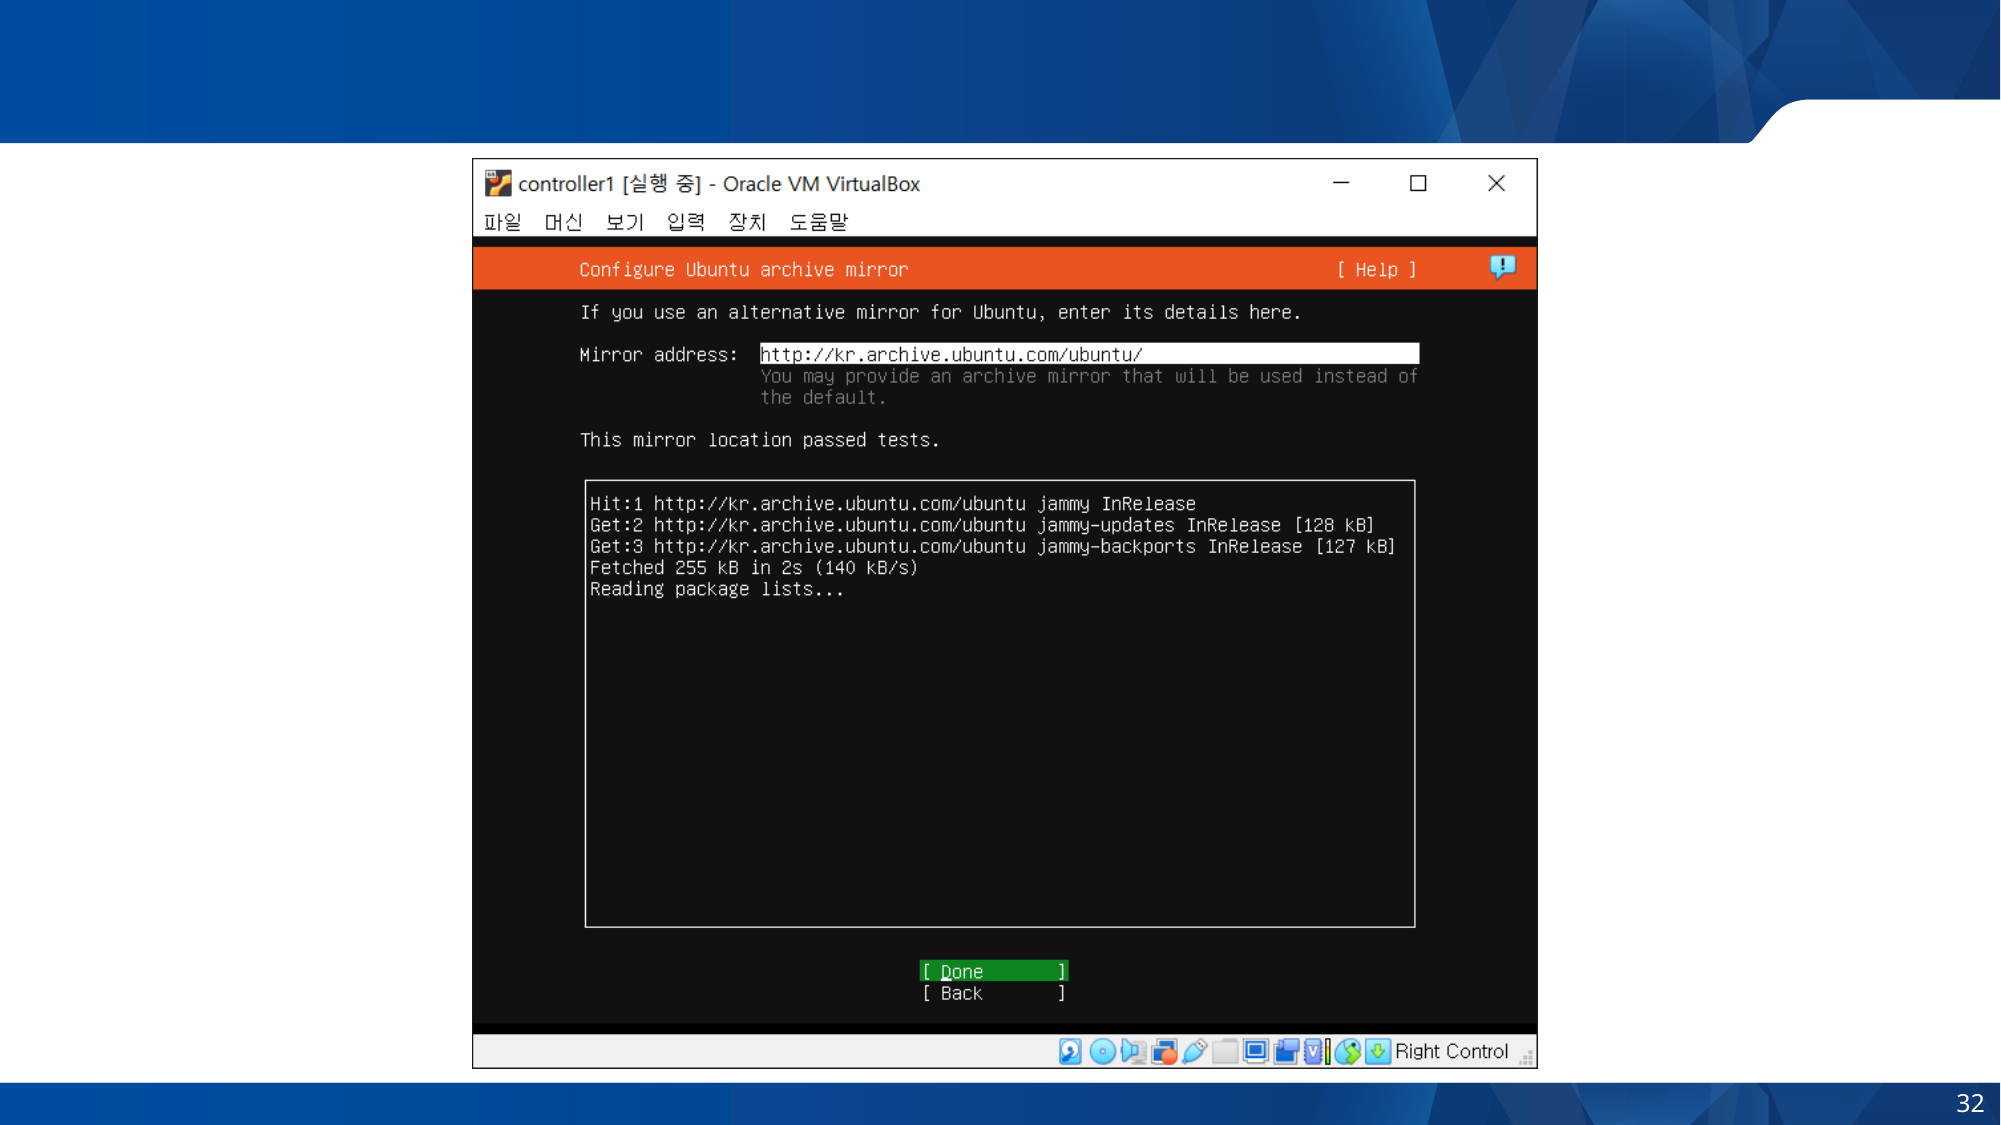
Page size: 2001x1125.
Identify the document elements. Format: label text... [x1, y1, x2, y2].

slide_number 32 [1787, 1084, 2000, 1125]
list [471, 158, 1538, 1069]
picture [0, 0, 2001, 1125]
